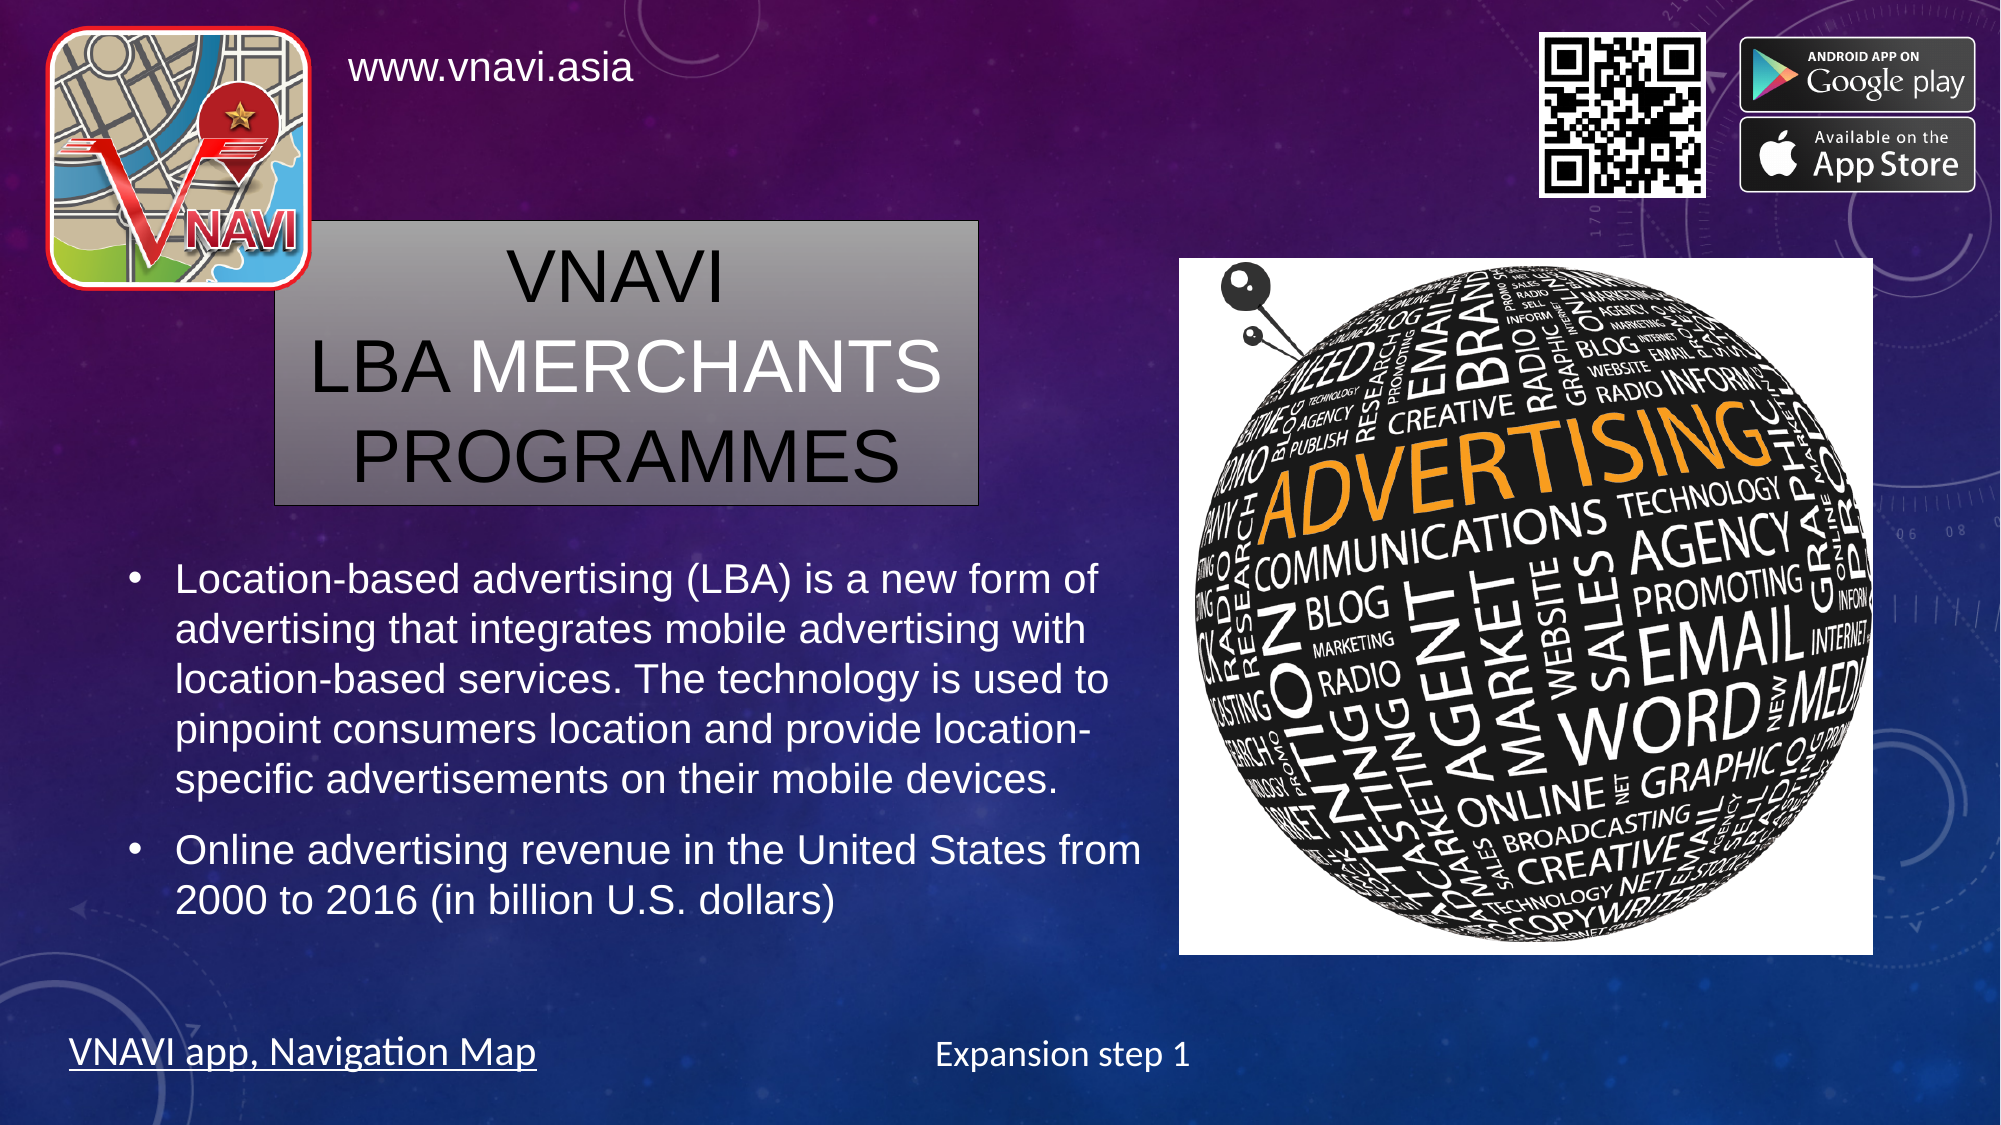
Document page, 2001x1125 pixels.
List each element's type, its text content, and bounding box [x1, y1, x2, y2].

text_box Expansion step 1 [920, 1021, 1206, 1082]
text_box VNAVI LBA MERCHANTS PROGRAMMES [274, 220, 979, 506]
picture [0, 0, 2001, 1125]
text_box www.vnavi.asia [333, 32, 649, 97]
list Location-based advertising (LBA) is a new form of advertising that integrates mobile advertising with location-based services. The technology is used to pinpoint consumers location and provide location-specific advertisements on their mobile devices. Online advertising revenue in the United States from 2000 to 2016 (in billion U.S. dollars) [112, 438, 1207, 1037]
text_box VNAVI app, Navigation Map [53, 1016, 552, 1082]
